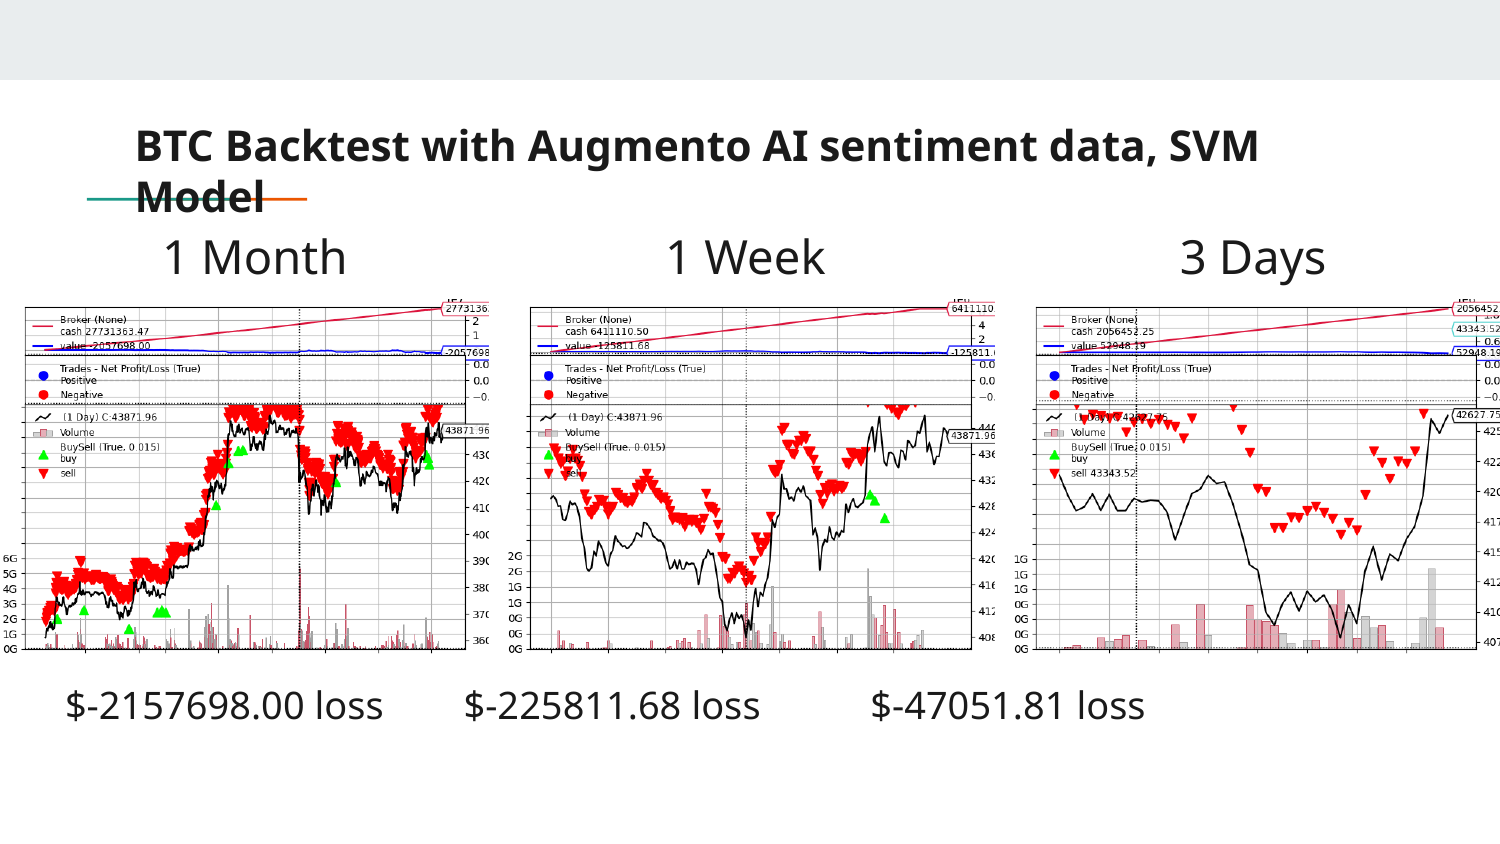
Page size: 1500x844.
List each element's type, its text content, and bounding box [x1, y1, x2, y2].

picture [1011, 299, 1500, 667]
picture [0, 299, 489, 667]
title 1 Month 1 Week 3 Days [134, 211, 1397, 300]
title $-2157698.00 loss $-225811.68 loss $-47051.81 loss [0, 666, 1500, 754]
picture [505, 299, 995, 667]
title BTC Backtest with Augmento AI sentiment data, SVM Model [119, 103, 1381, 192]
